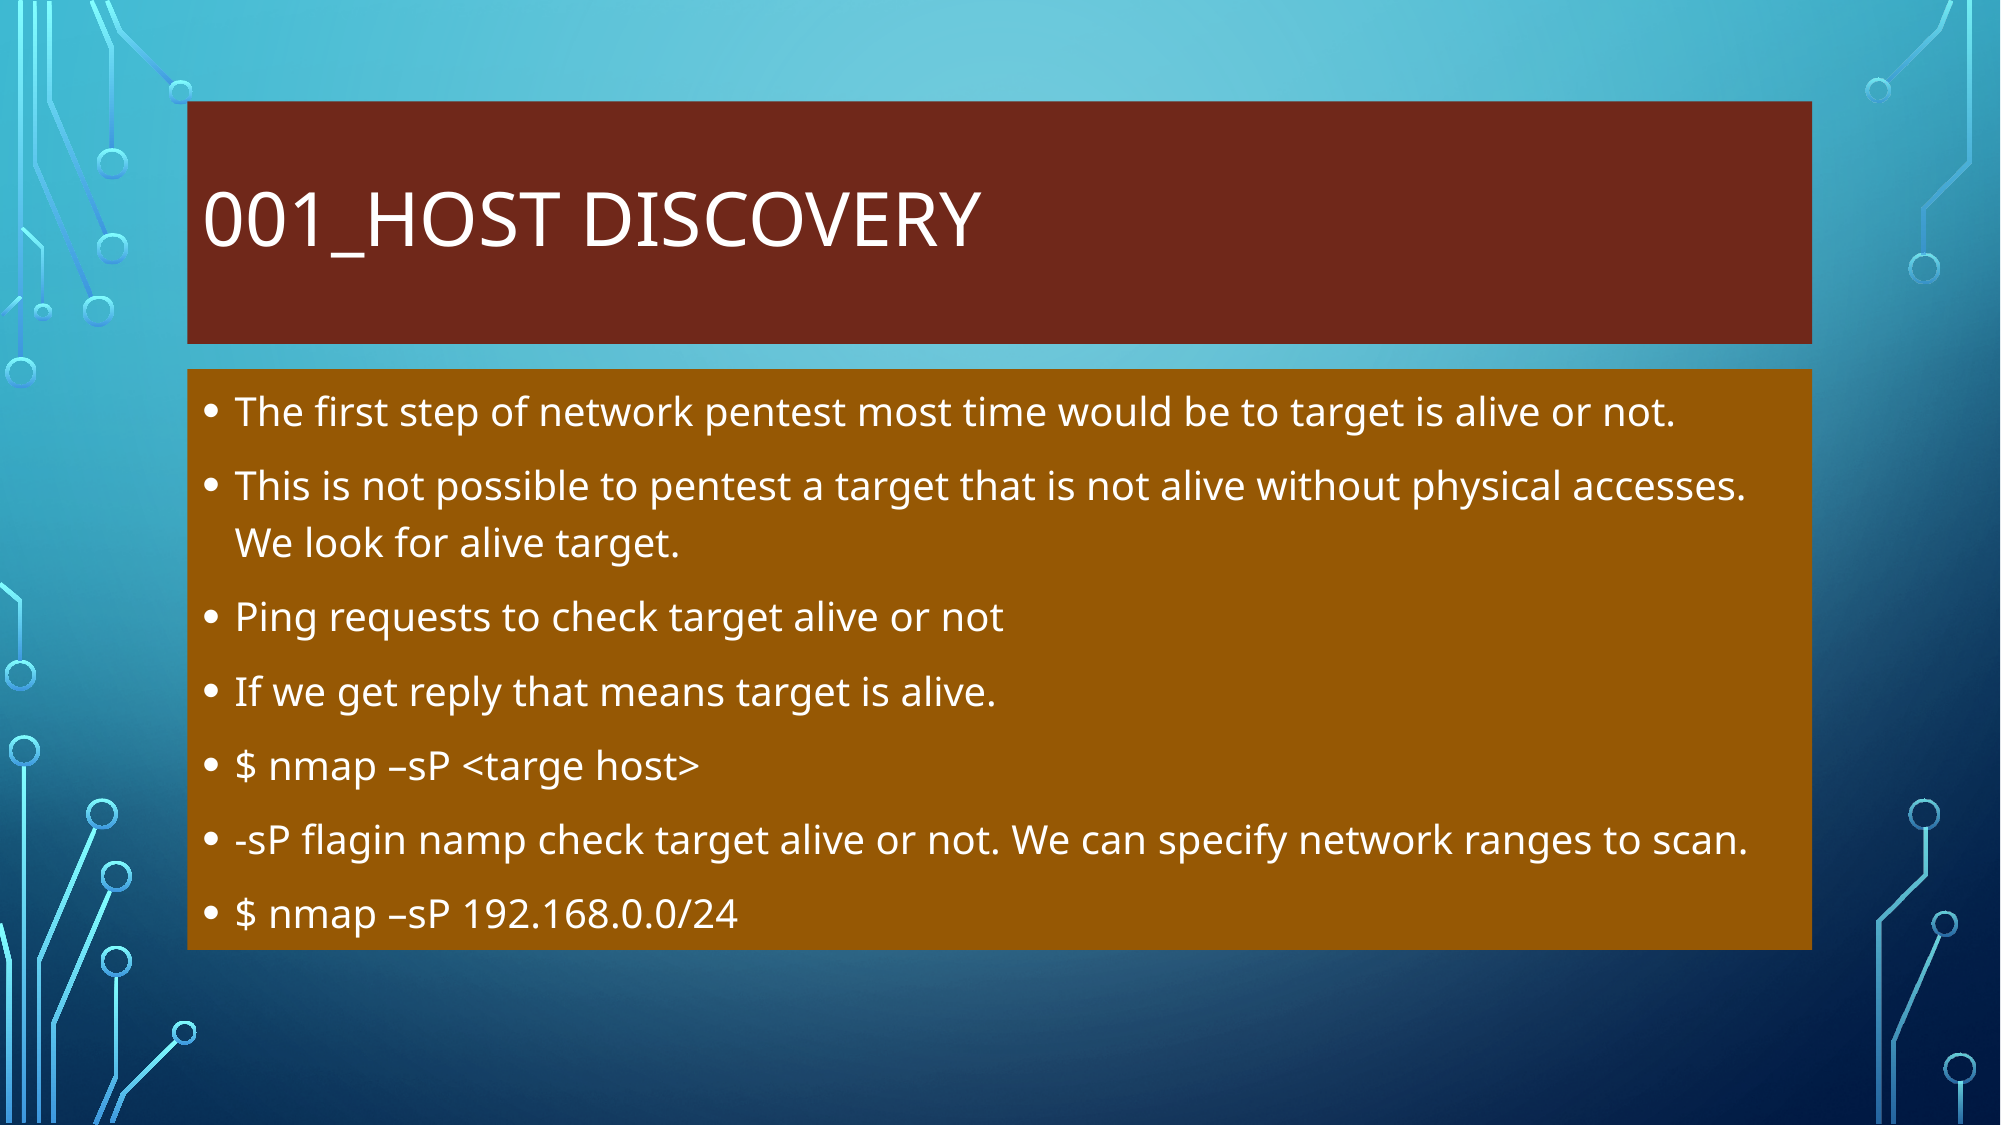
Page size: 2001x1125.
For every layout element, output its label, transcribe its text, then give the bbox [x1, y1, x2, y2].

title 001_HOST discovery [187, 101, 1813, 344]
list The first step of network pentest most time would be to target is alive or not. This is not possible to pentest a target that is not alive without physical accesses. We look for alive target. Ping requests to check target alive or not If we get reply that means target is alive. $ nmap –sP <targe host> -sP flagin namp check target alive or not. We can specify network ranges to scan. $ nmap –sP 192.168.0.0/24 [187, 369, 1813, 950]
